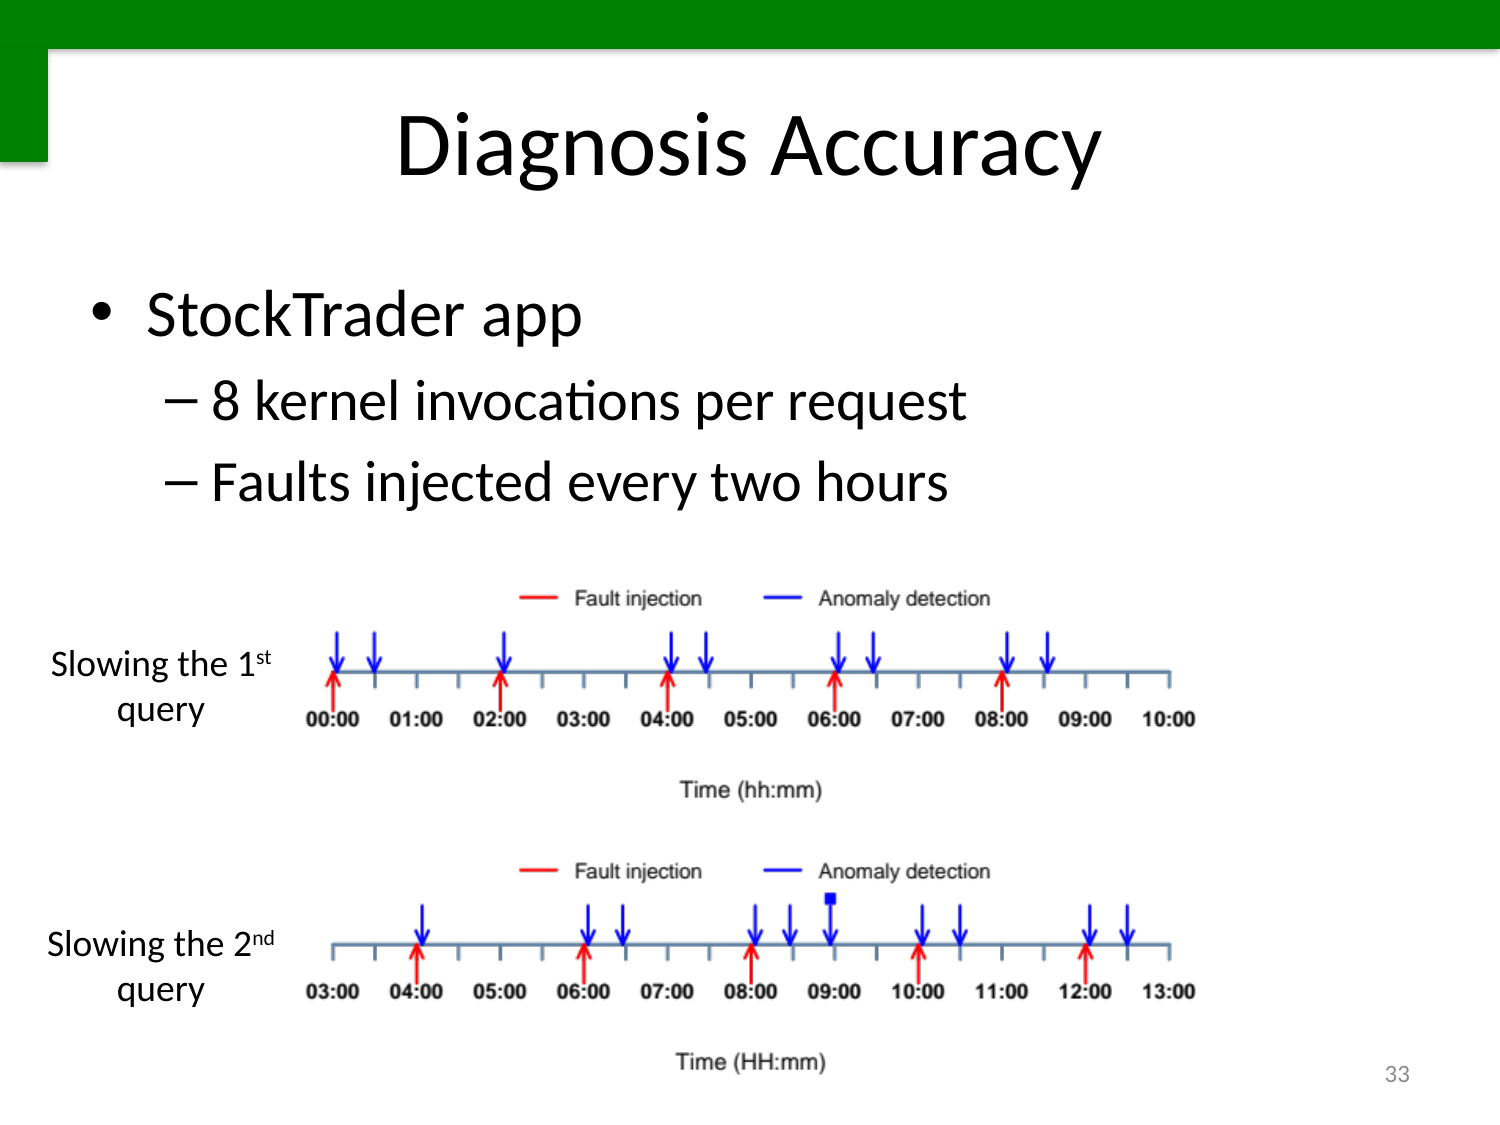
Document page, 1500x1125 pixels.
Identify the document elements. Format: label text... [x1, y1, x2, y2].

text_box Slowing the 2nd query [22, 911, 294, 1017]
picture [299, 544, 1201, 814]
list StockTrader app 8 kernel invocations per request Faults injected every two hours [75, 262, 1425, 570]
title Diagnosis Accuracy [75, 171, 1425, 233]
picture [299, 816, 1201, 1087]
slide_number 33 [1074, 1042, 1425, 1103]
text_box Slowing the 1st query [22, 631, 294, 736]
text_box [0, 0, 1500, 162]
